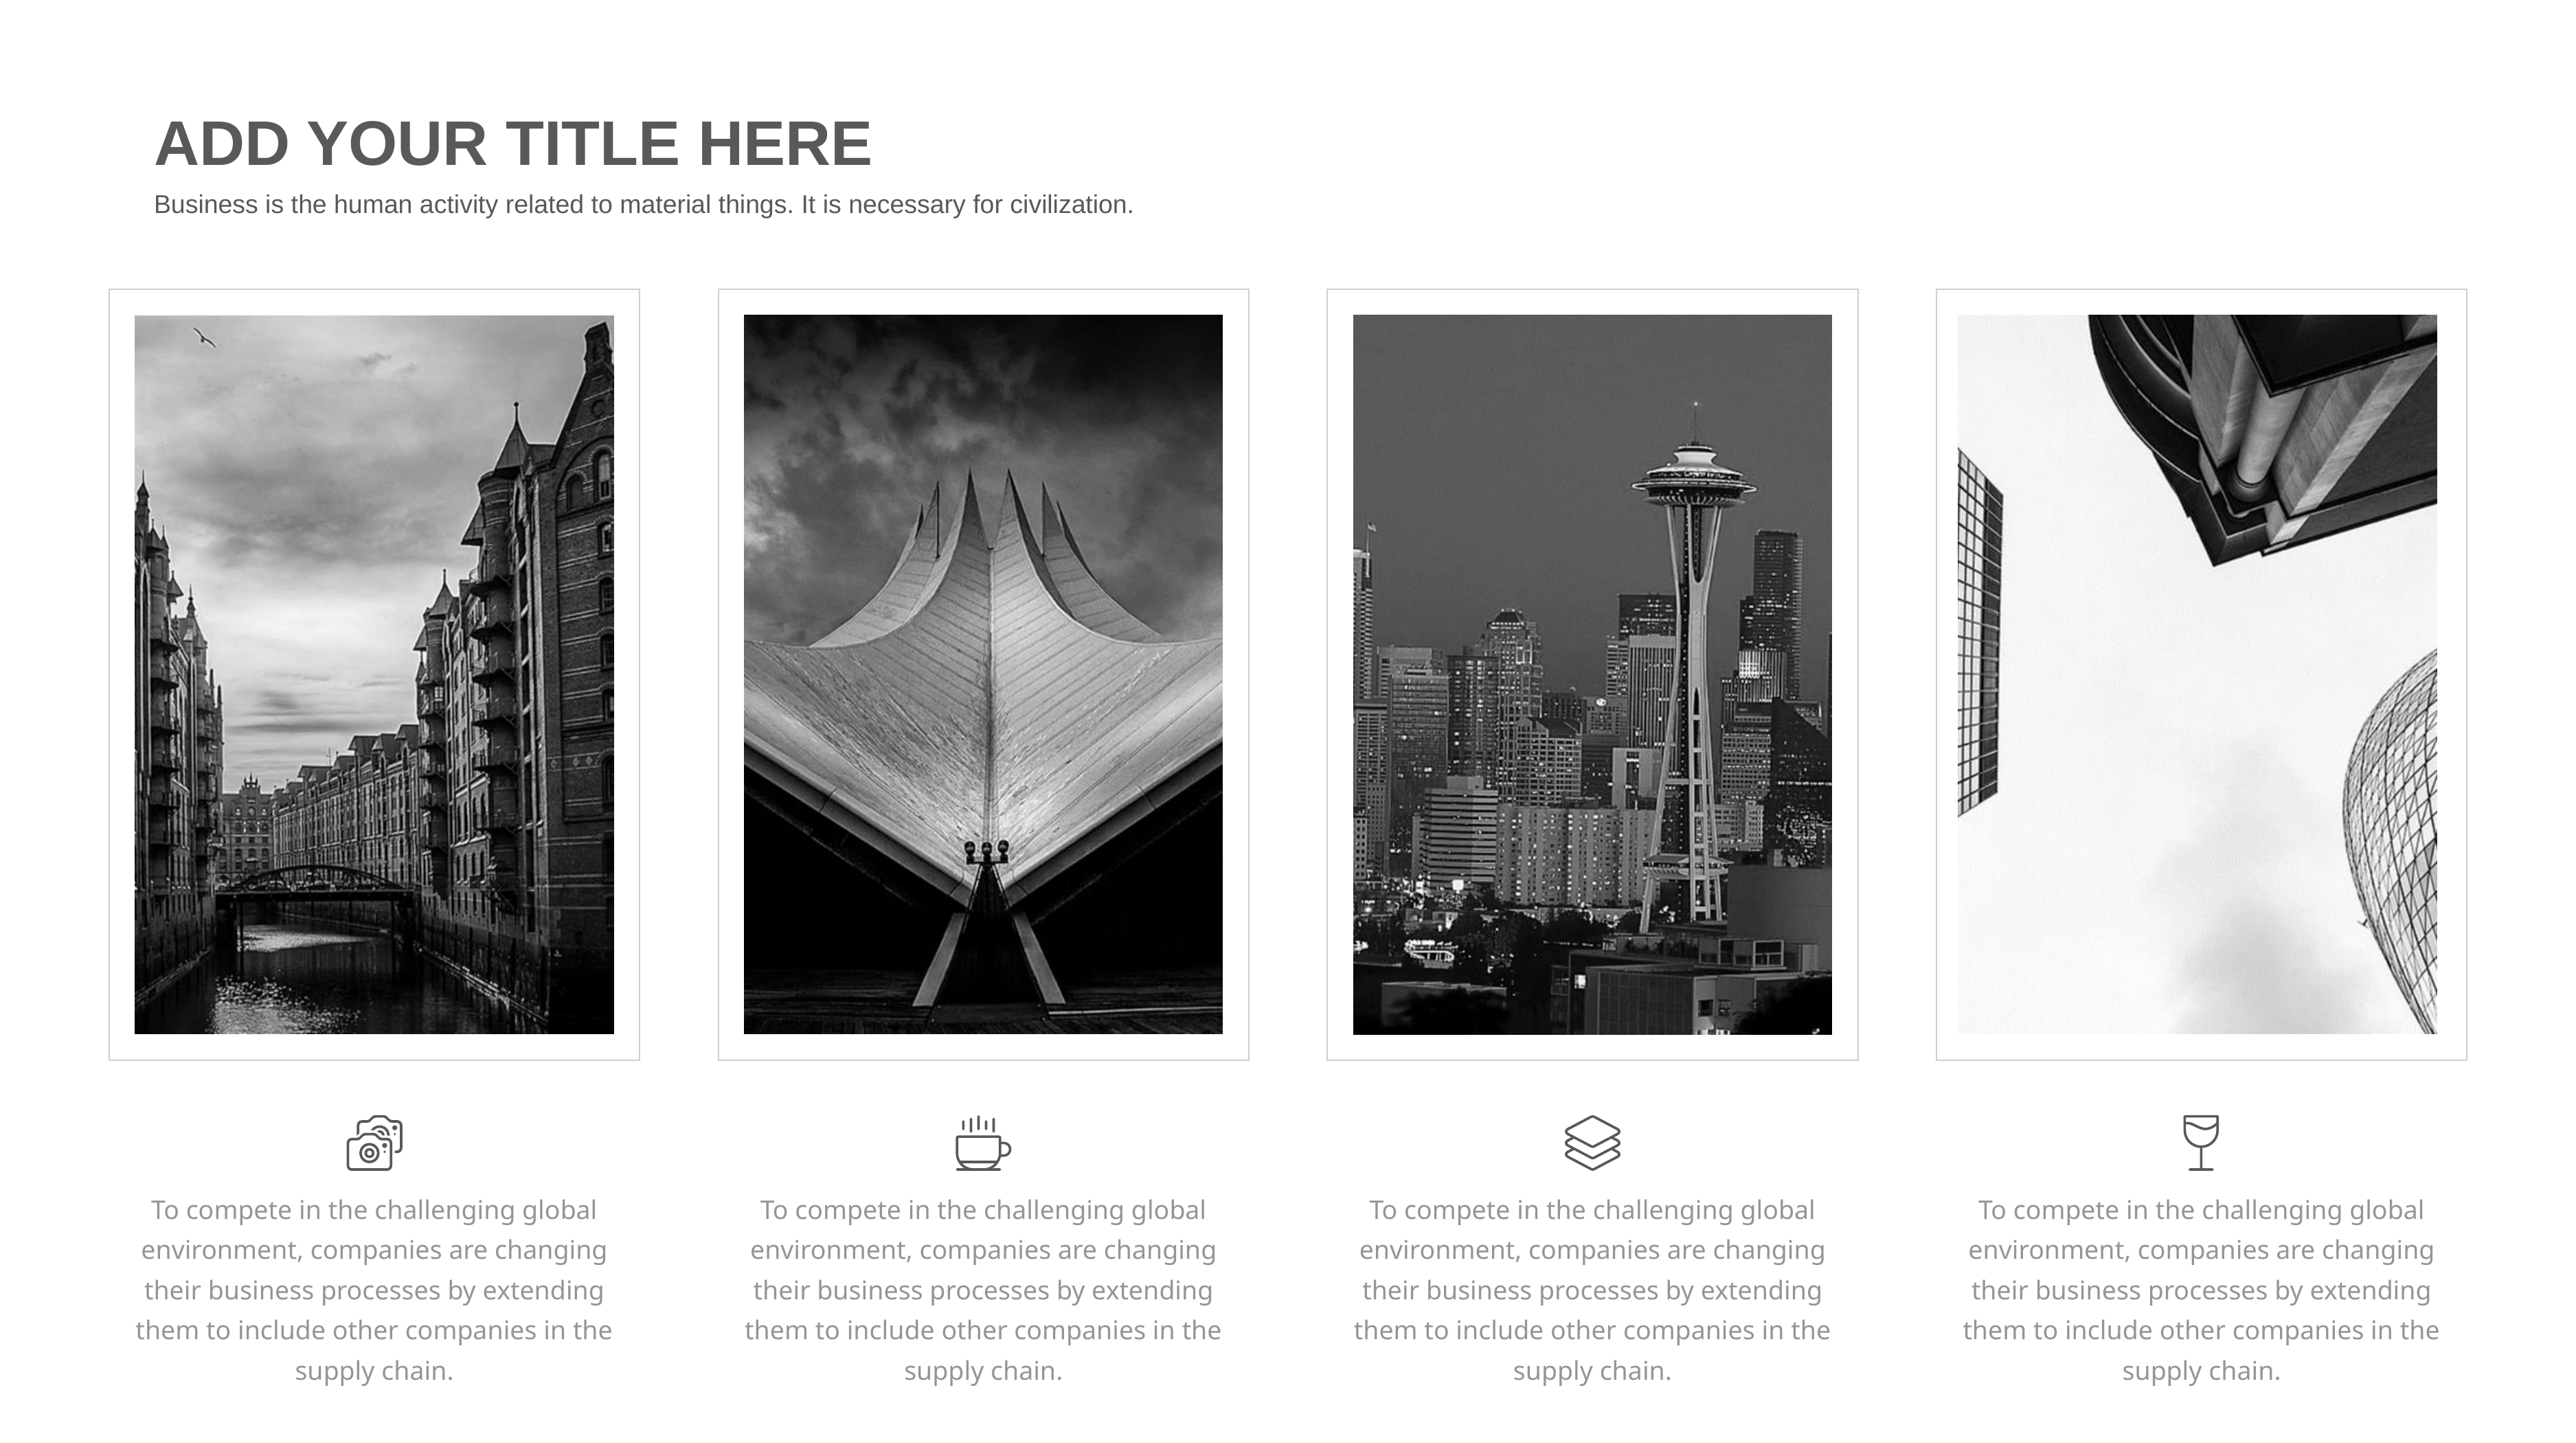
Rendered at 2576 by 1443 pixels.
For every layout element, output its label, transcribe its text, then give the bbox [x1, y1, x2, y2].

text_box [962, 1120, 965, 1130]
text_box To compete in the challenging global environment, companies are changing their business processes by extending them to include other companies in the supply chain. [109, 1178, 640, 1390]
text_box To compete in the challenging global environment, companies are changing their business processes by extending them to include other companies in the supply chain. [1936, 1178, 2467, 1390]
text_box [969, 1117, 973, 1133]
picture [135, 315, 614, 1034]
text_box [346, 1132, 393, 1171]
text_box [109, 289, 640, 1061]
text_box [956, 1135, 1012, 1171]
text_box To compete in the challenging global environment, companies are changing their business processes by extending them to include other companies in the supply chain. [1327, 1178, 1858, 1390]
text_box [1326, 289, 1859, 1061]
text_box To compete in the challenging global environment, companies are changing their business processes by extending them to include other companies in the supply chain. [718, 1178, 1250, 1390]
text_box [984, 1120, 988, 1130]
text_box [1936, 289, 2467, 1061]
picture [1958, 315, 2437, 1034]
picture [1353, 315, 1832, 1035]
text_box Business is the human activity related to material things. It is necessary for civilization. [144, 166, 1257, 223]
text_box [357, 1115, 403, 1154]
picture [744, 315, 1223, 1034]
text_box [1564, 1115, 1621, 1171]
text_box [992, 1117, 995, 1133]
text_box [718, 289, 1250, 1061]
text_box [977, 1115, 980, 1130]
text_box [2183, 1115, 2219, 1171]
text_box ADD YOUR TITLE HERE [144, 59, 1121, 166]
